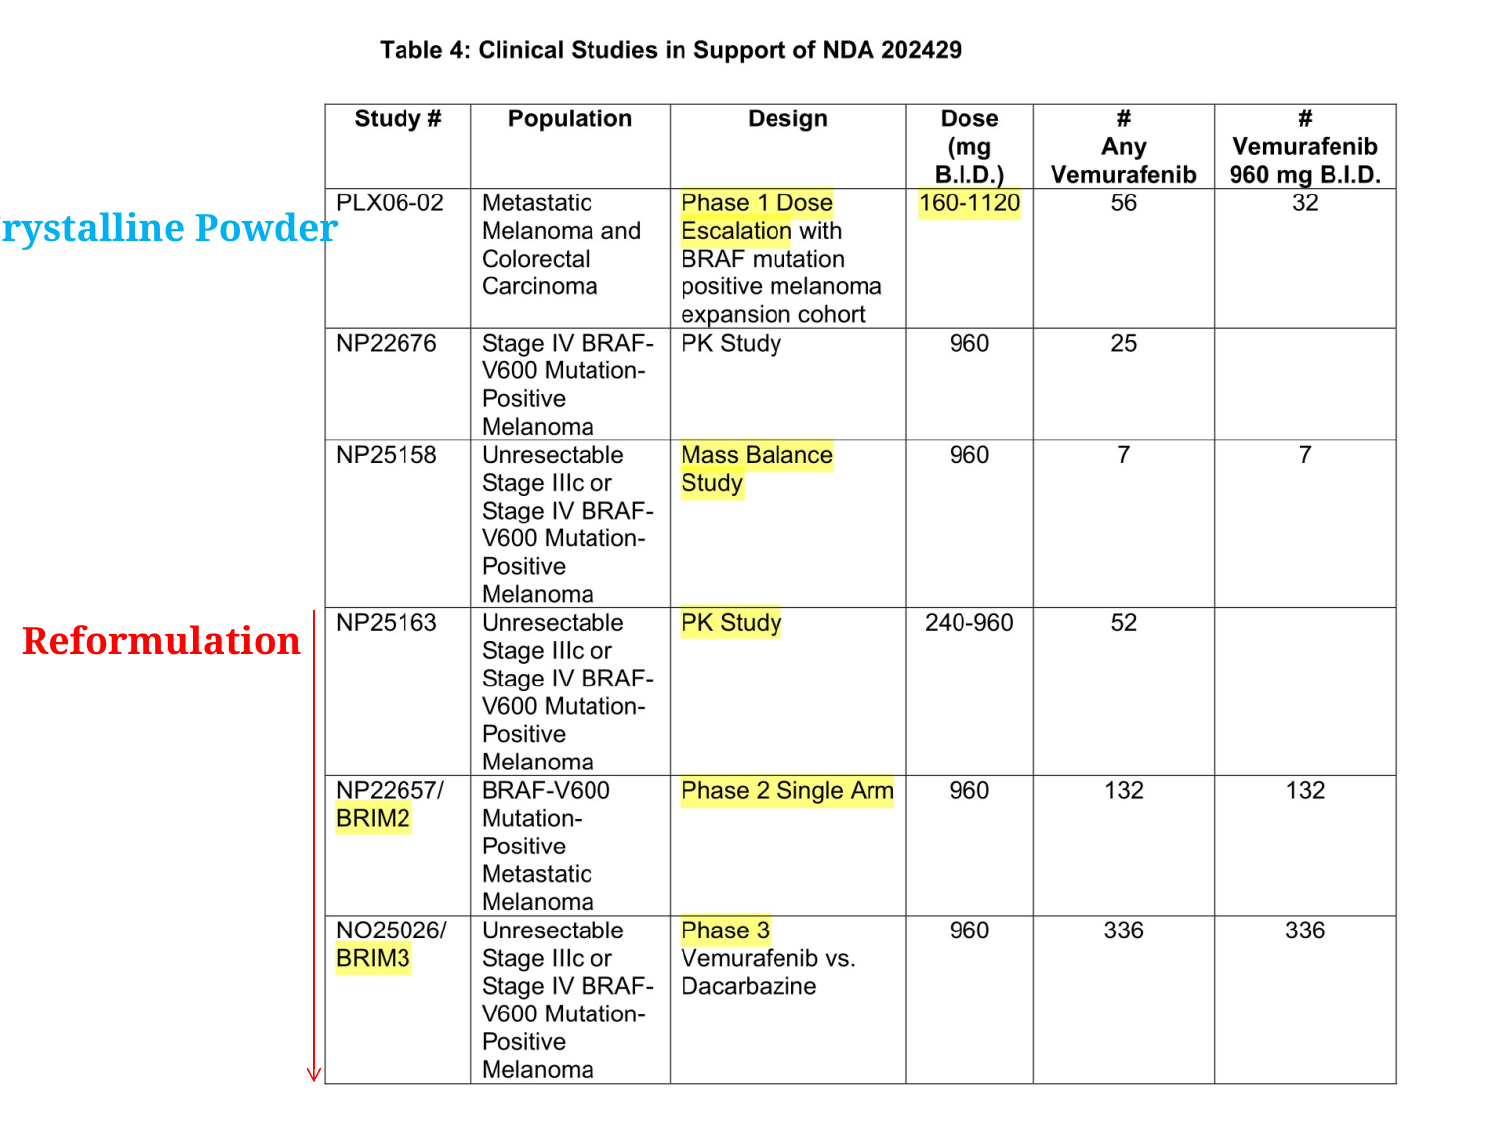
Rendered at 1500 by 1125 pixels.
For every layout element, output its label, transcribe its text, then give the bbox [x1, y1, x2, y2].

picture [312, 30, 1426, 1095]
text_box Reformulation [7, 609, 307, 670]
text_box Crystalline Powder [0, 196, 307, 256]
